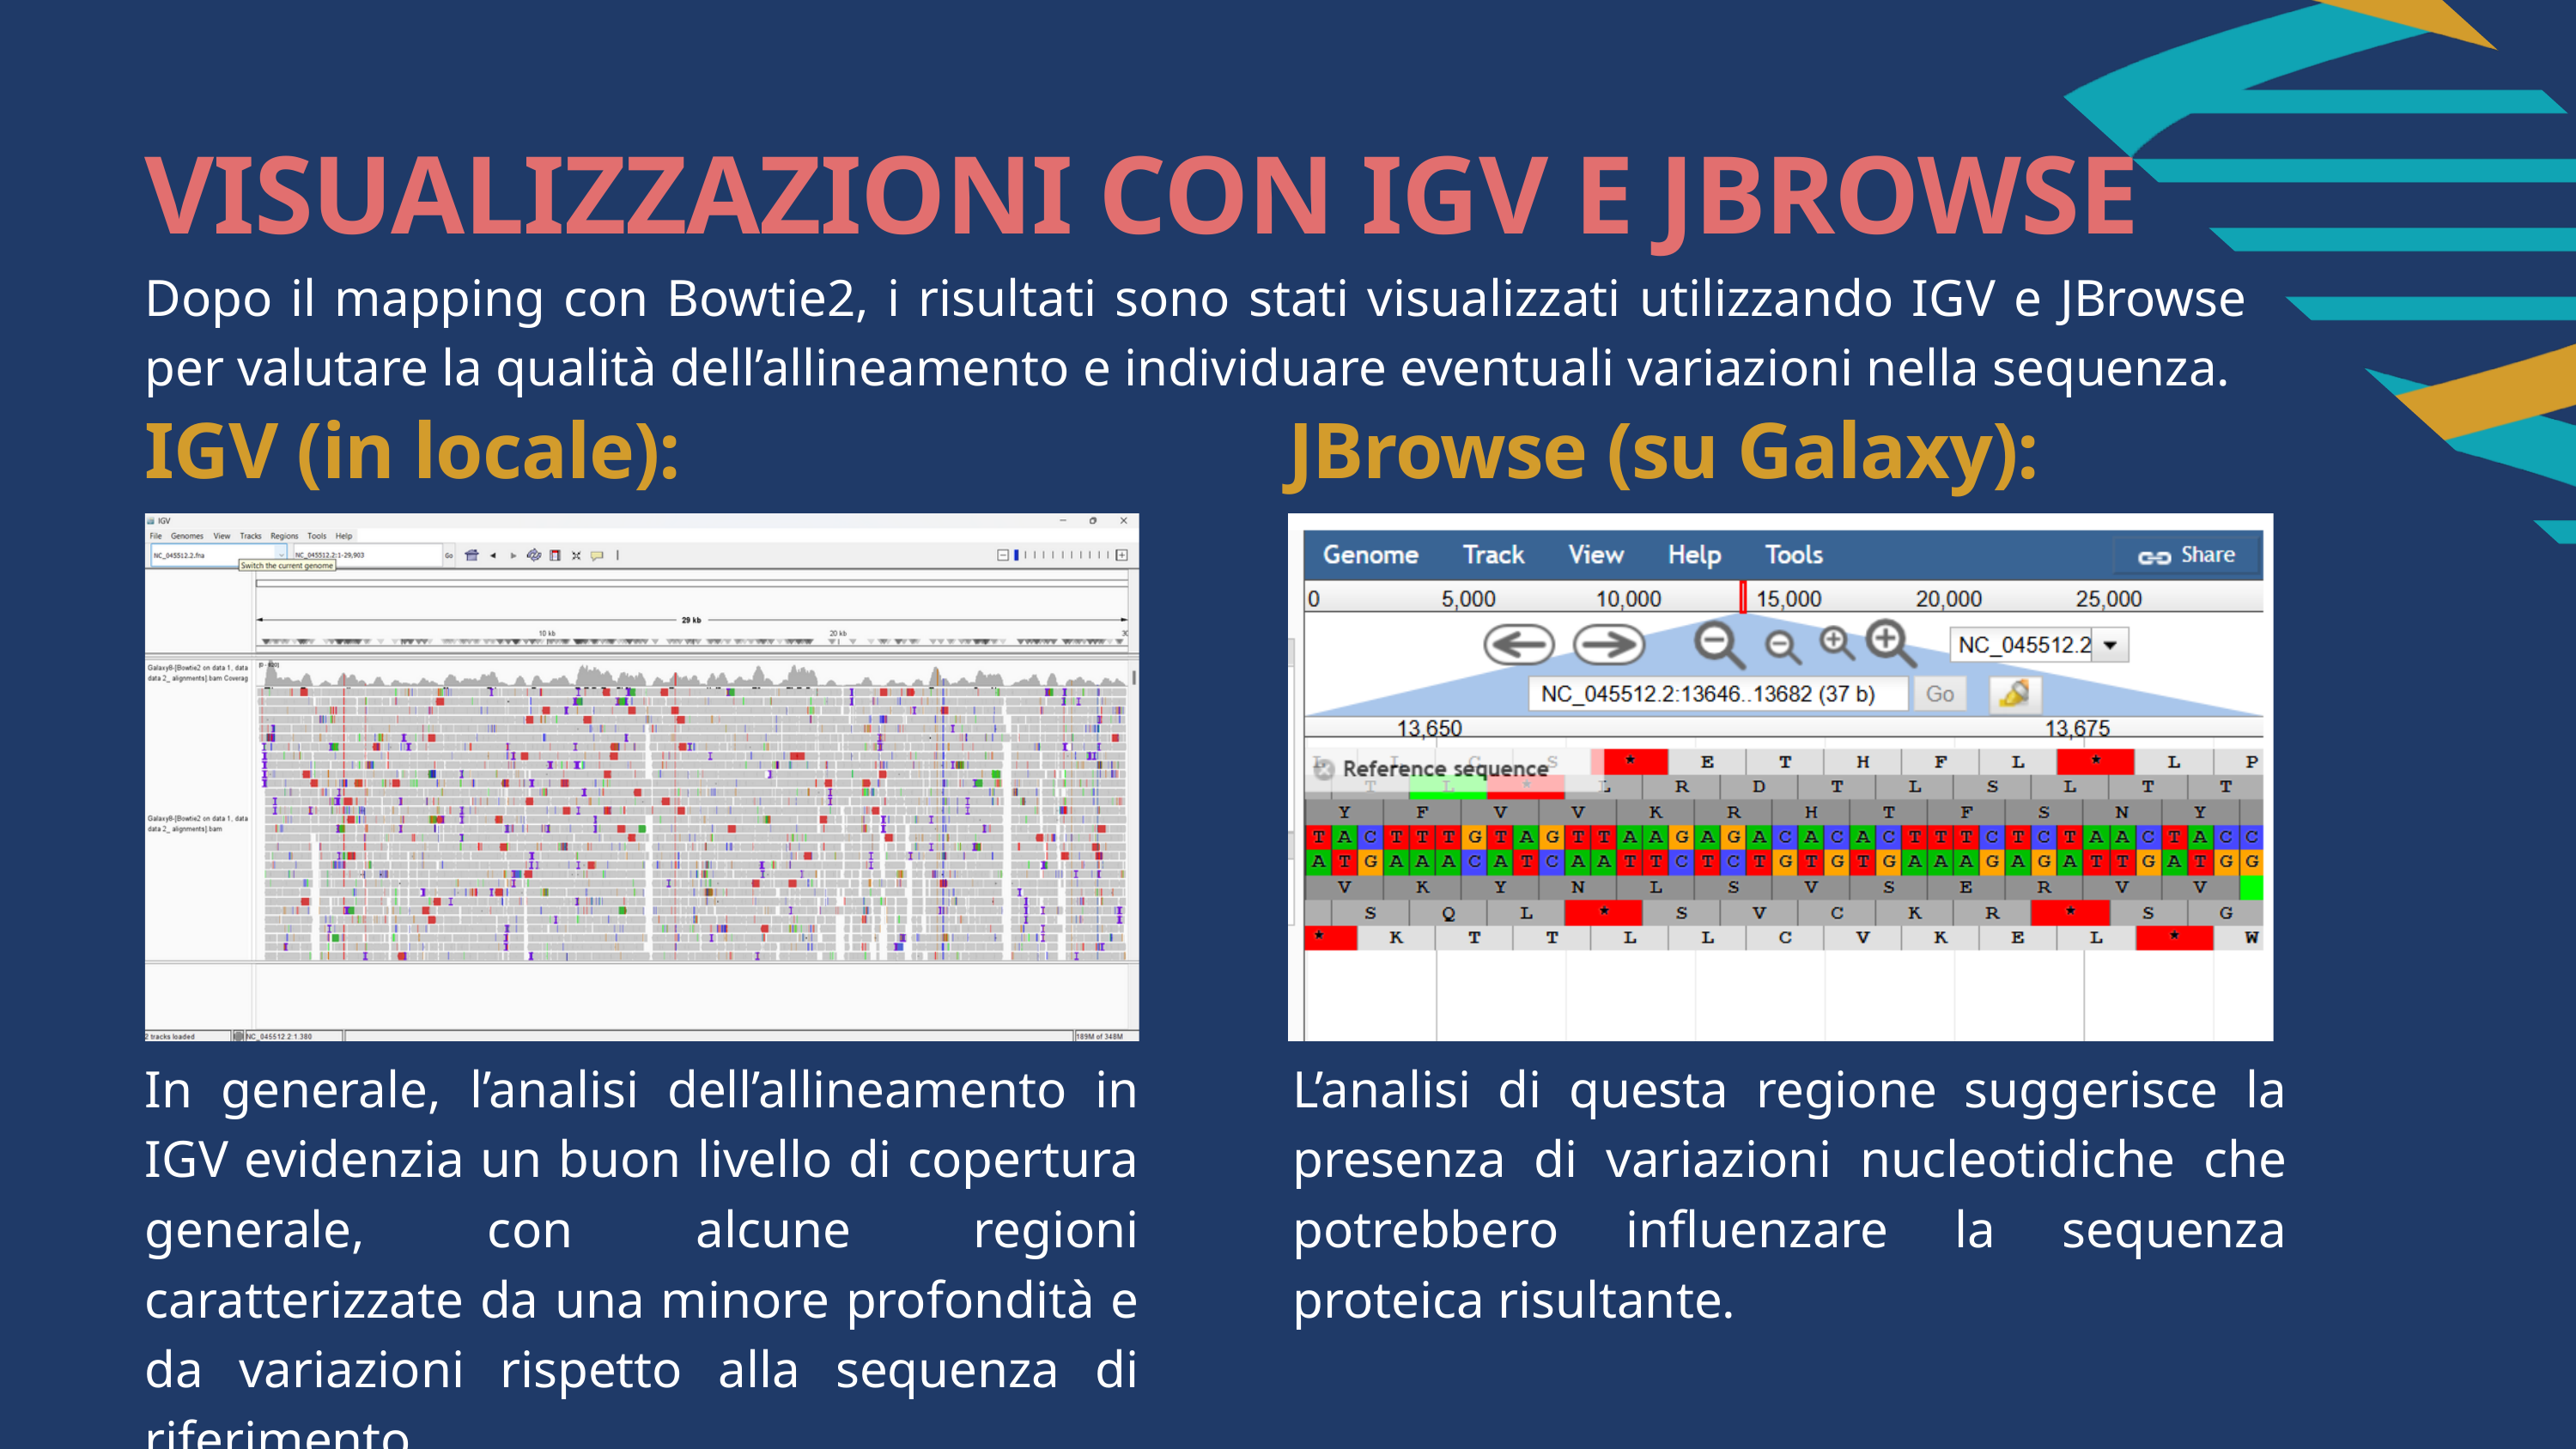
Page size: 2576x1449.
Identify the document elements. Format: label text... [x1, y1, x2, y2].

text_box L’analisi di questa regione suggerisce la presenza di variazioni nucleotidiche che potrebbero influenzare la sequenza proteica risultante. [1292, 1046, 2287, 1328]
text_box VISUALIZZAZIONI CON IGV E JBROWSE [144, 154, 2239, 256]
text_box [1287, 513, 2274, 1041]
text_box IGV (in locale): [144, 421, 1104, 494]
text_box Dopo il mapping con Bowtie2, i risultati sono stati visualizzati utilizzando IGV e JBrowse per valutare la qualità dell’allineamento e individuare eventuali variazioni nella sequenza. [144, 256, 2247, 397]
text_box JBrowse (su Galaxy): [1288, 421, 2247, 494]
text_box In generale, l’analisi dell’allineamento in IGV evidenzia un buon livello di copertura generale, con alcune regioni caratterizzate da una minore profondità e da variazioni rispetto alla sequenza di riferimento. [144, 1046, 1139, 1449]
text_box [1973, 0, 2576, 560]
text_box [144, 513, 1139, 1041]
